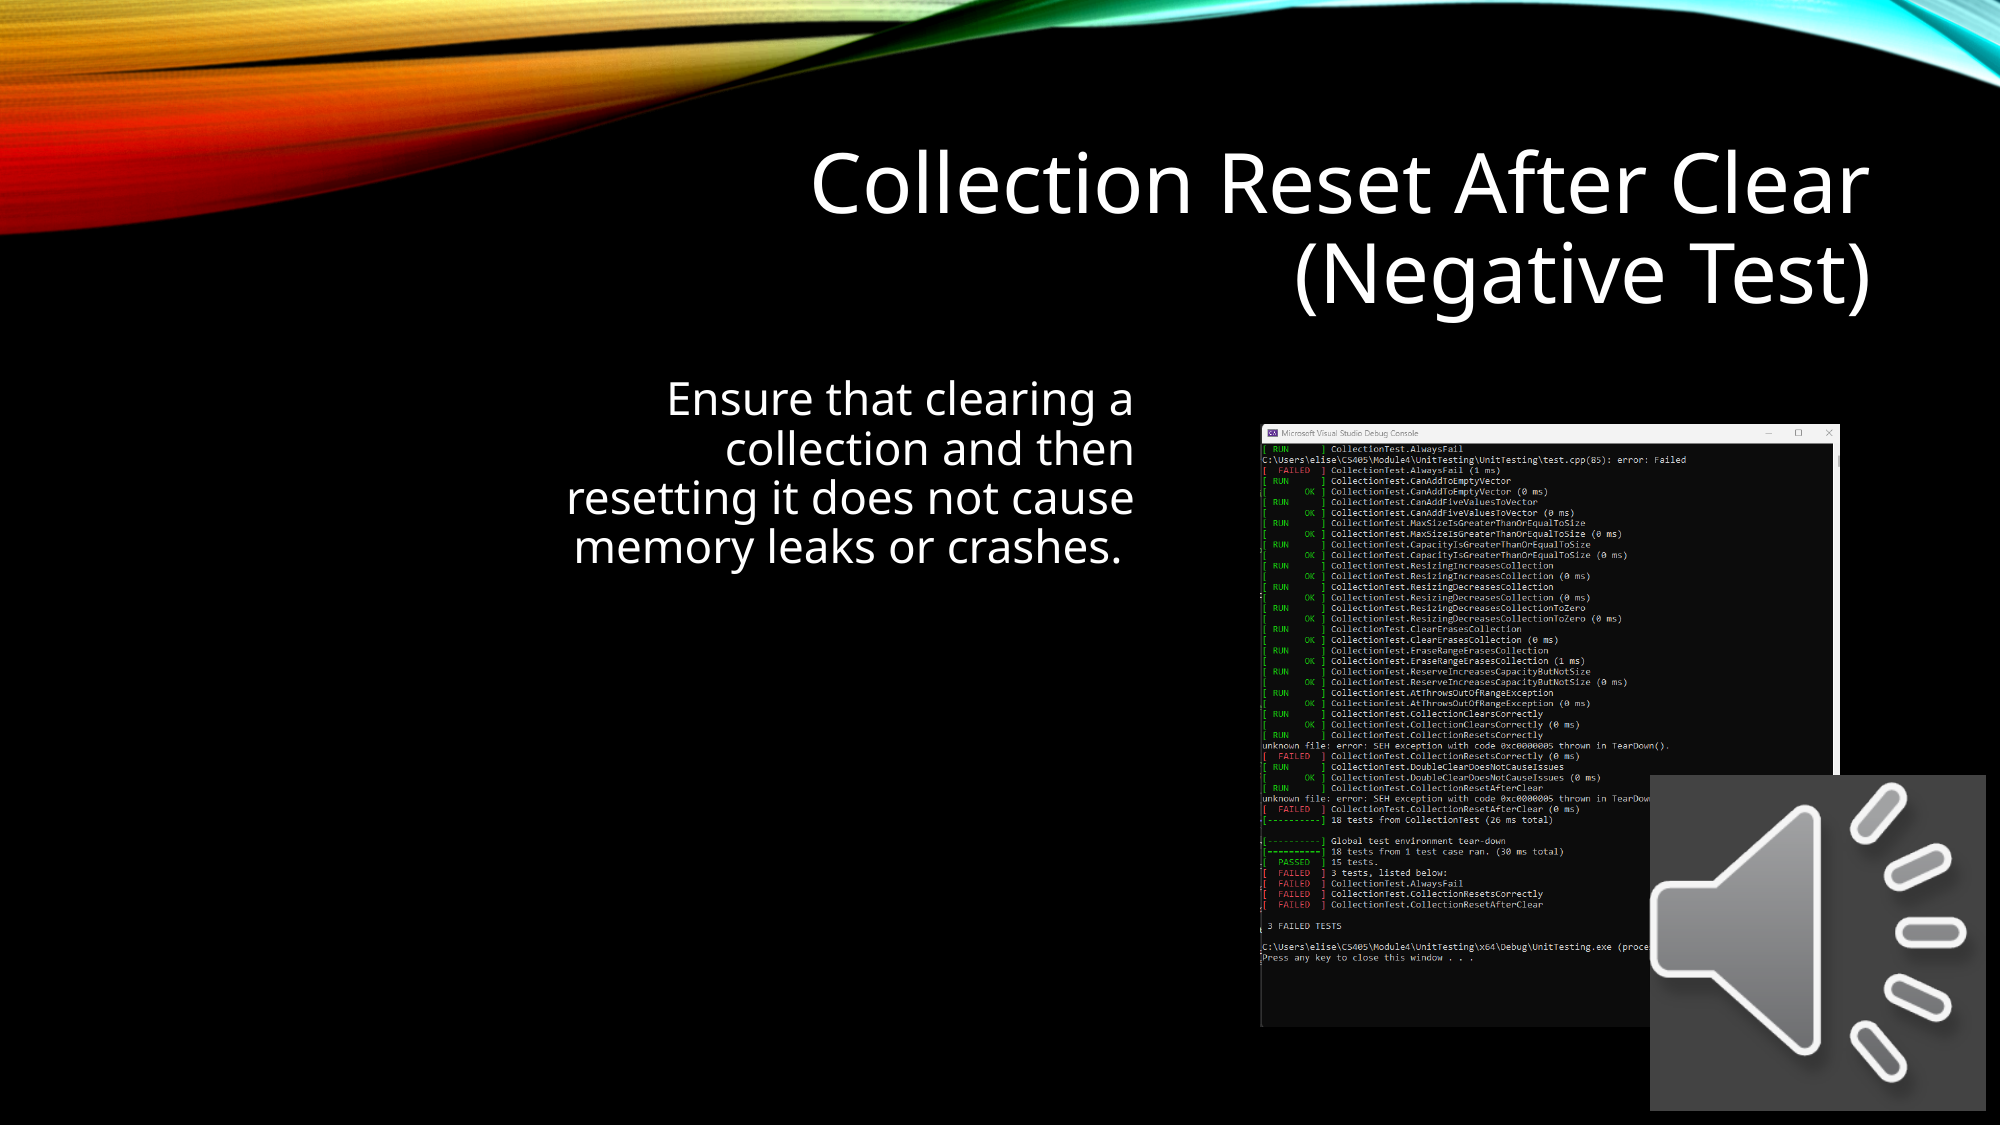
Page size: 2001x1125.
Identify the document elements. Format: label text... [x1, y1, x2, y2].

title Collection Reset After Clear (Negative Test) [474, 125, 1888, 338]
picture [0, 0, 2000, 237]
picture [1260, 424, 1987, 1112]
list Ensure that clearing a collection and then resetting it does not cause memory leaks or crashes. [474, 368, 1150, 1083]
